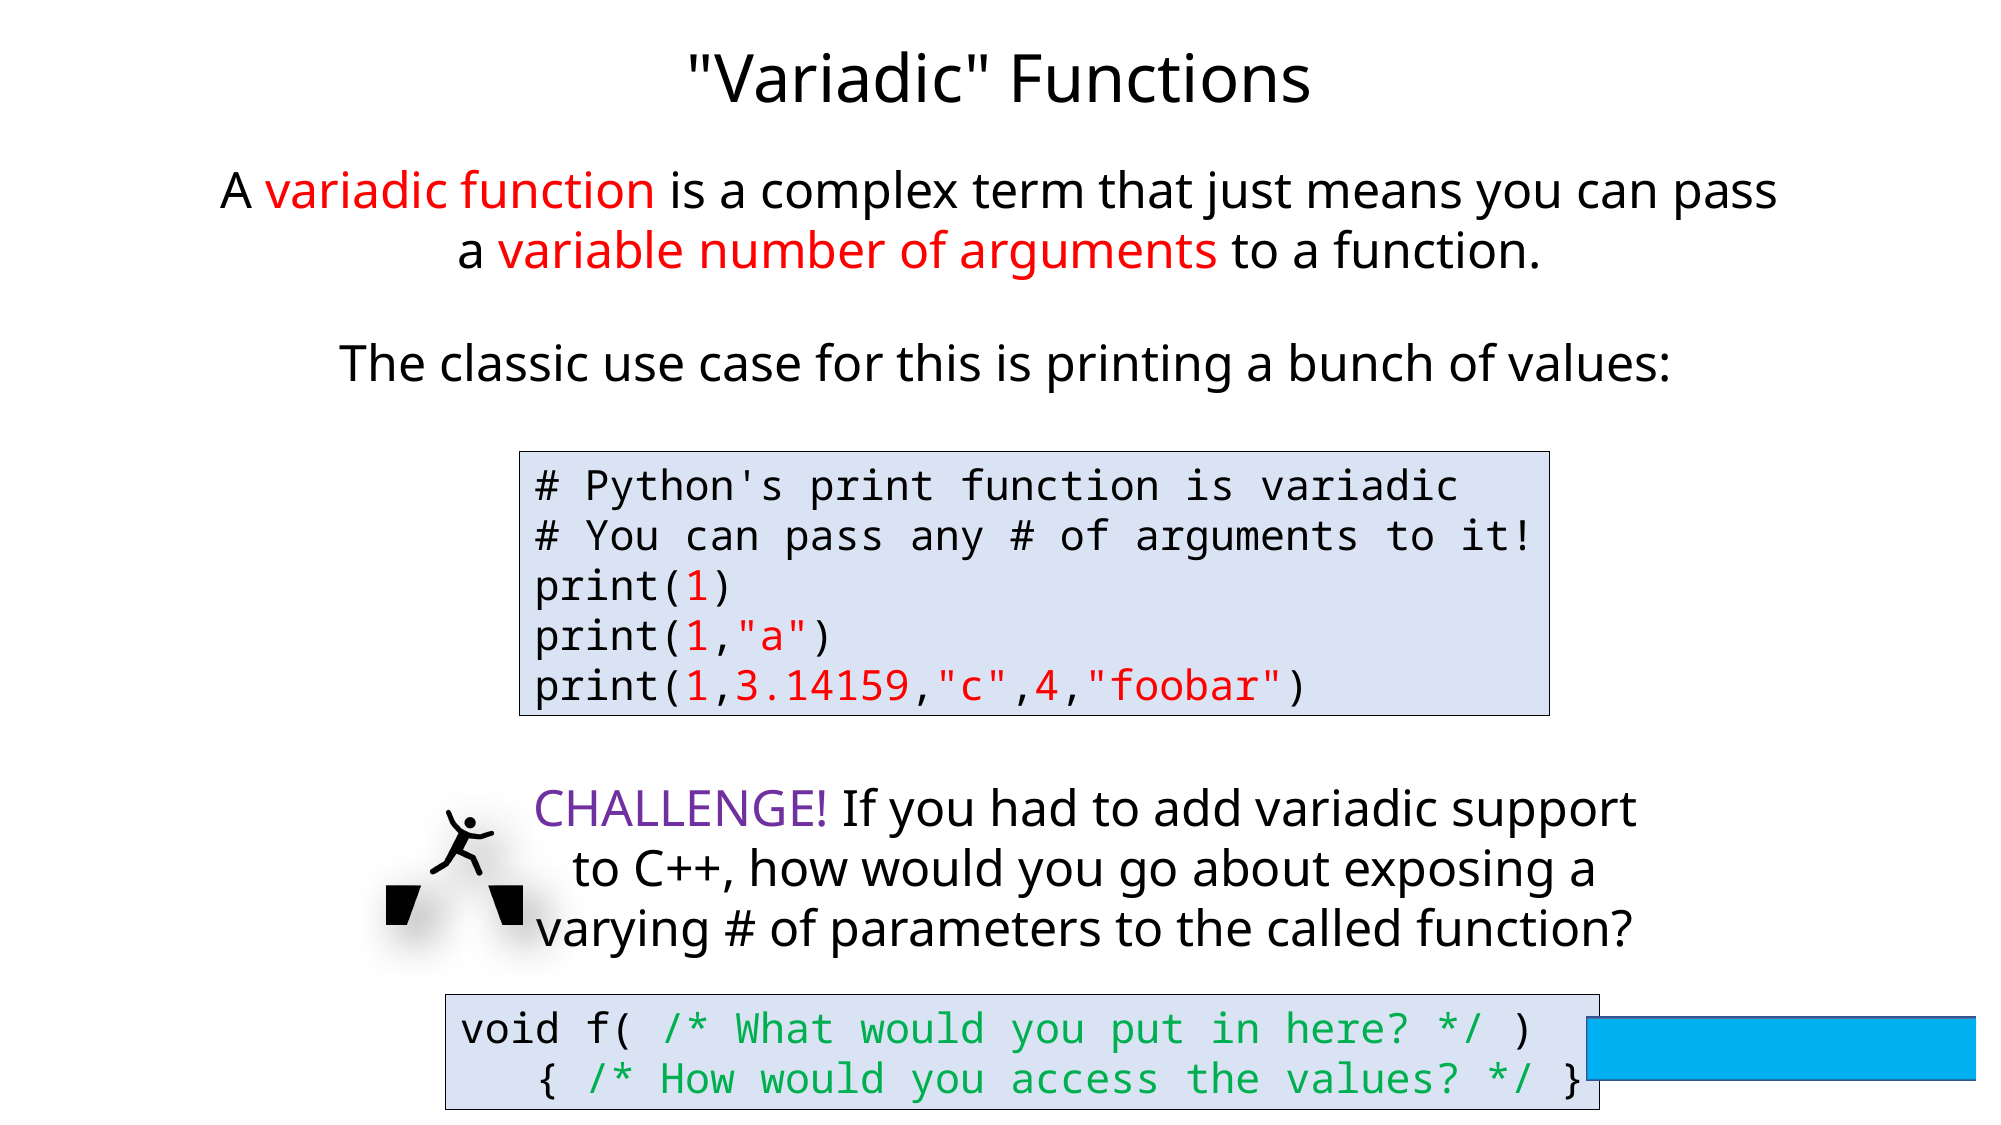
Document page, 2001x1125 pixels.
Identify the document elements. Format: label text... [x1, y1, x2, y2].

text_box A variadic function is a complex term that just means you can pass a variable number of arguments to a function. [204, 151, 1796, 286]
text_box void f( /* What would you put in here? */ ) { /* How would you access the values? */ } [445, 994, 1600, 1110]
title "Variadic" Functions [150, 0, 1850, 175]
text_box [1586, 1017, 1977, 1080]
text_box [386, 769, 1655, 967]
text_box # Python's print function is variadic # You can pass any # of arguments to it! print(1) print(1,"a") print(1,3.14159,"c",4,"foobar") [519, 451, 1550, 716]
text_box The classic use case for this is printing a bunch of values: [210, 324, 1802, 400]
